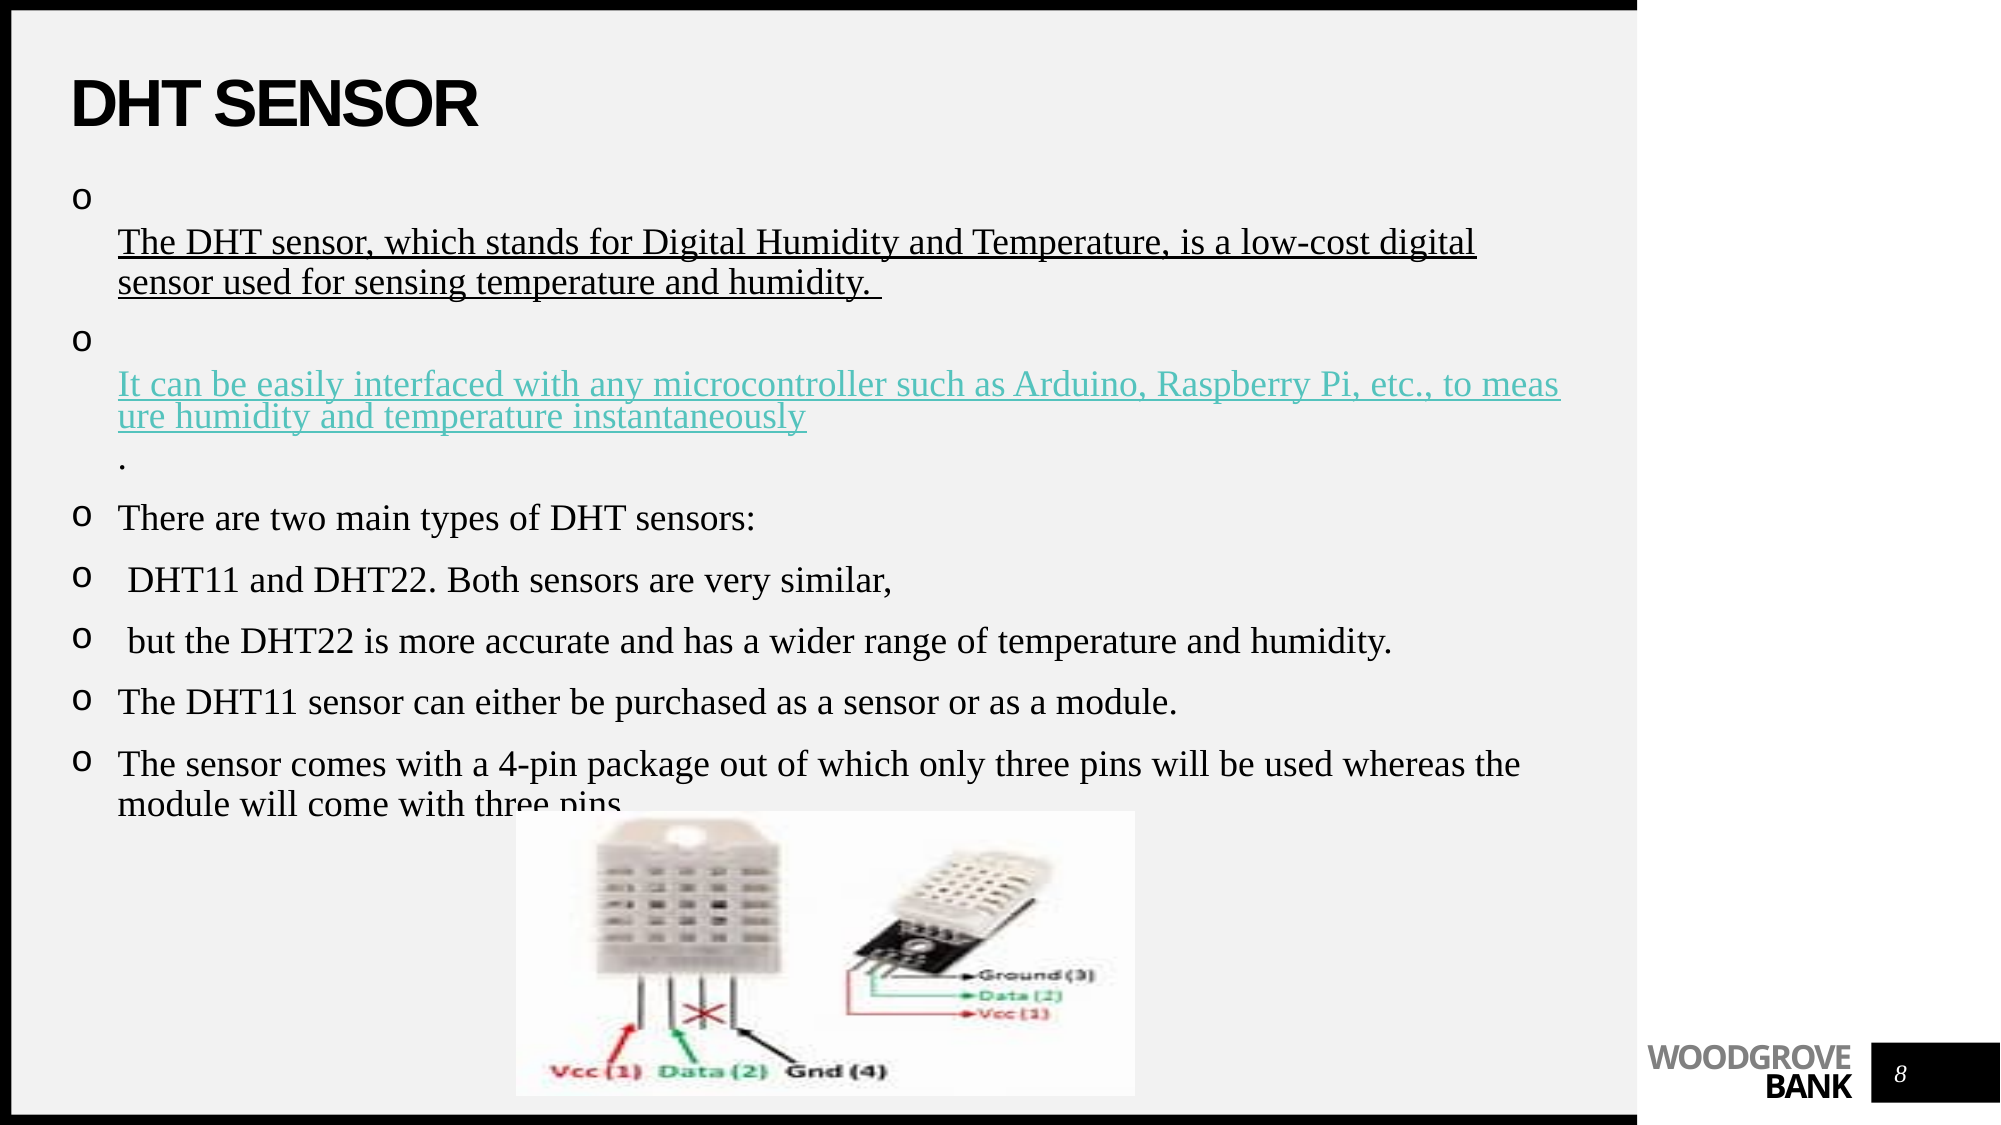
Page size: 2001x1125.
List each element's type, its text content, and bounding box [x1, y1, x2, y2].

picture [516, 811, 1135, 1096]
list The DHT sensor, which stands for Digital Humidity and Temperature, is a low-cost digital sensor used for sensing temperature and humidity. It can be easily interfaced with any microcontroller such as Arduino, Raspberry Pi, etc., to measure humidity and temperature instantaneously. There are two main types of DHT sensors: DHT11 and DHT22. Both sensors are very similar, but the DHT22 is more accurate and has a wider range of temperature and humidity. The DHT11 sensor can either be purchased as a sensor or as a module. The sensor comes with a 4-pin package out of which only three pins will be used whereas the module will come with three pins [70, 181, 1580, 1125]
slide_number 8 [1877, 1050, 1924, 1096]
title DHT SENSOR [70, 69, 1580, 141]
